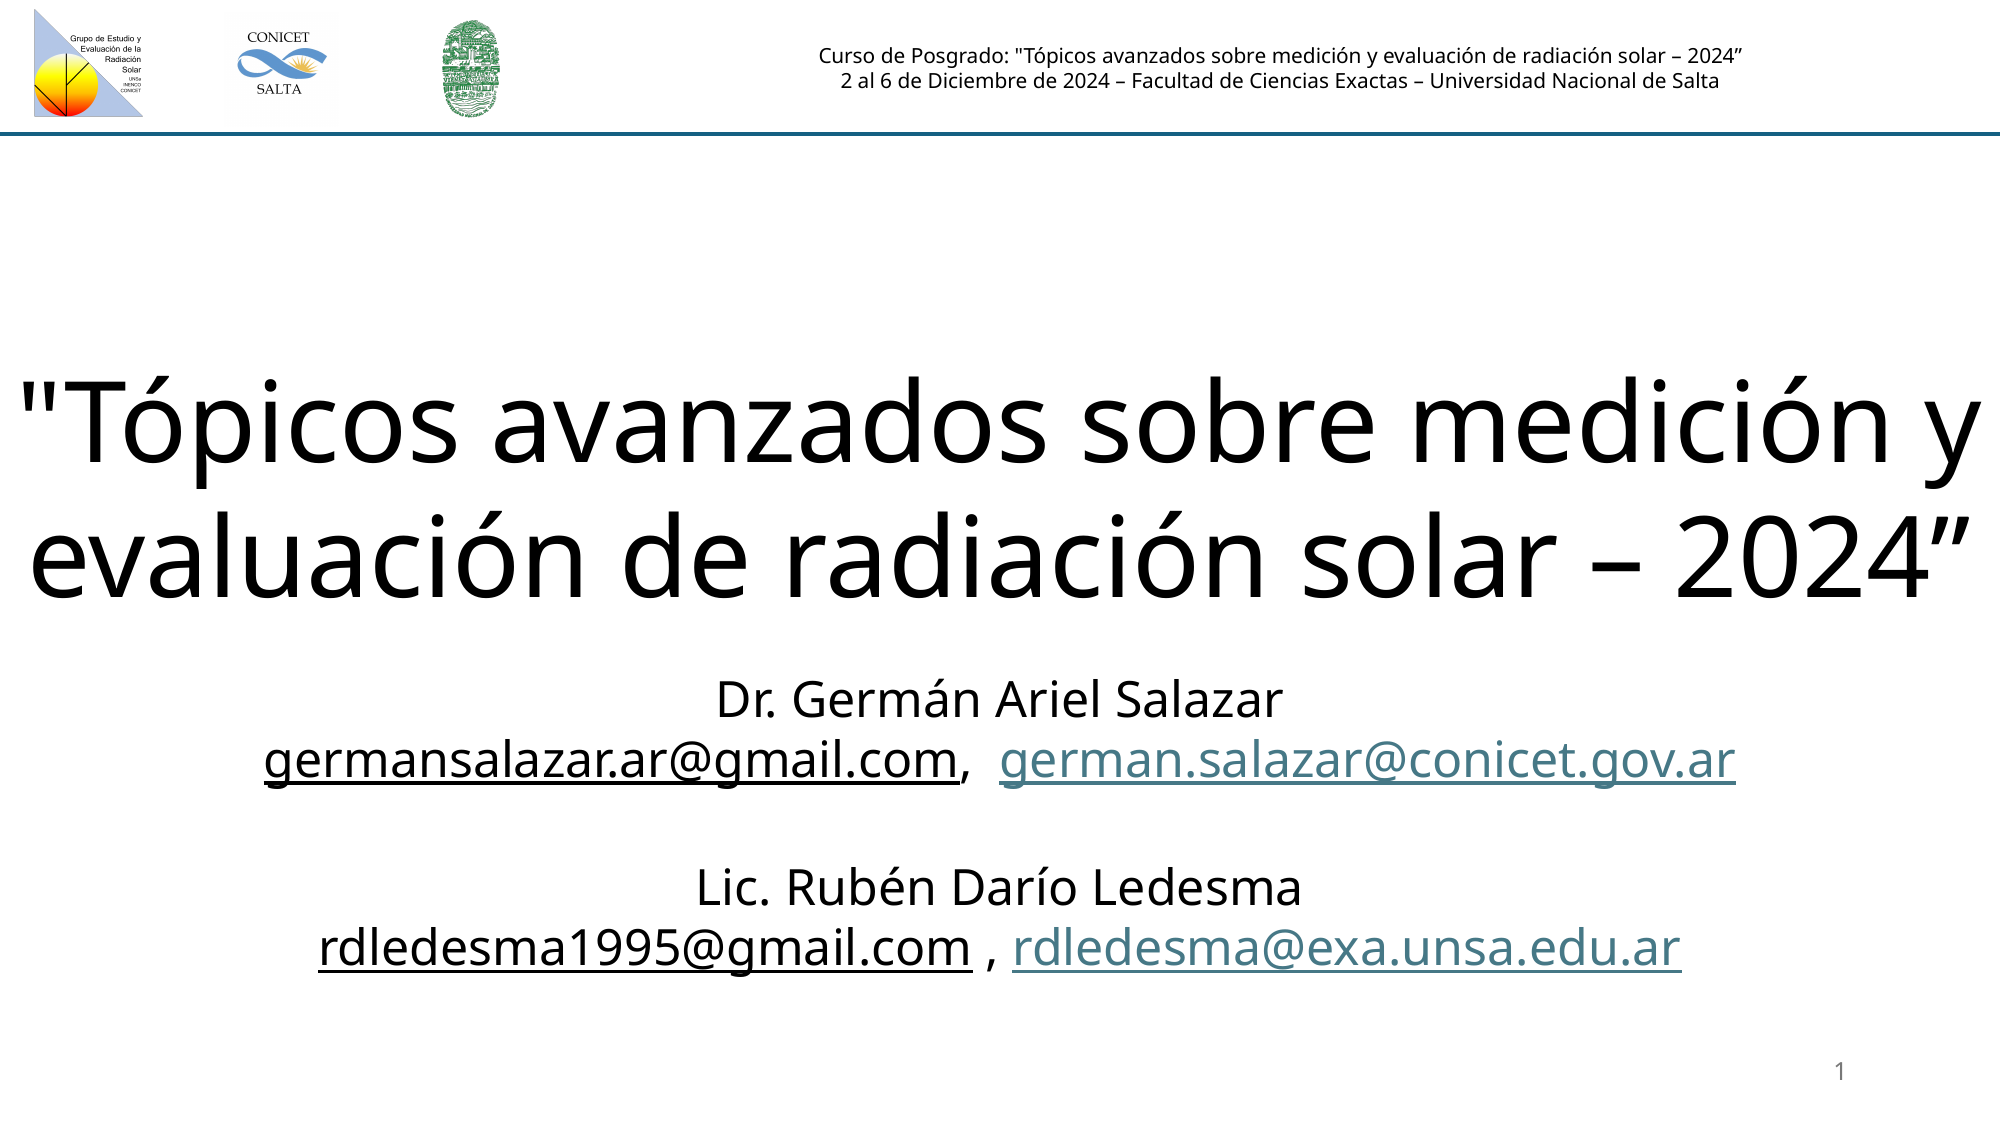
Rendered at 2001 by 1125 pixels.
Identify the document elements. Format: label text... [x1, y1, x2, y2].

text_box Dr. Germán Ariel Salazar germansalazar.ar@gmail.com, german.salazar@conicet.gov.ar Lic. Rubén Darío Ledesma rdledesma1995@gmail.com , rdledesma@exa.unsa.edu.ar [211, 660, 1789, 1037]
slide_number 1 [1412, 1042, 1863, 1103]
picture [224, 11, 340, 127]
text_box "Tópicos avanzados sobre medición y evaluación de radiación solar – 2024” [0, 342, 2000, 628]
text_box Curso de Posgrado: "Tópicos avanzados sobre medición y evaluación de radiación solar – 2024” 2 al 6 de Diciembre de 2024 – Facultad de Ciencias Exactas – Universidad Nacional de Salta [728, 35, 1833, 101]
picture [33, 8, 149, 118]
picture [414, 10, 530, 126]
